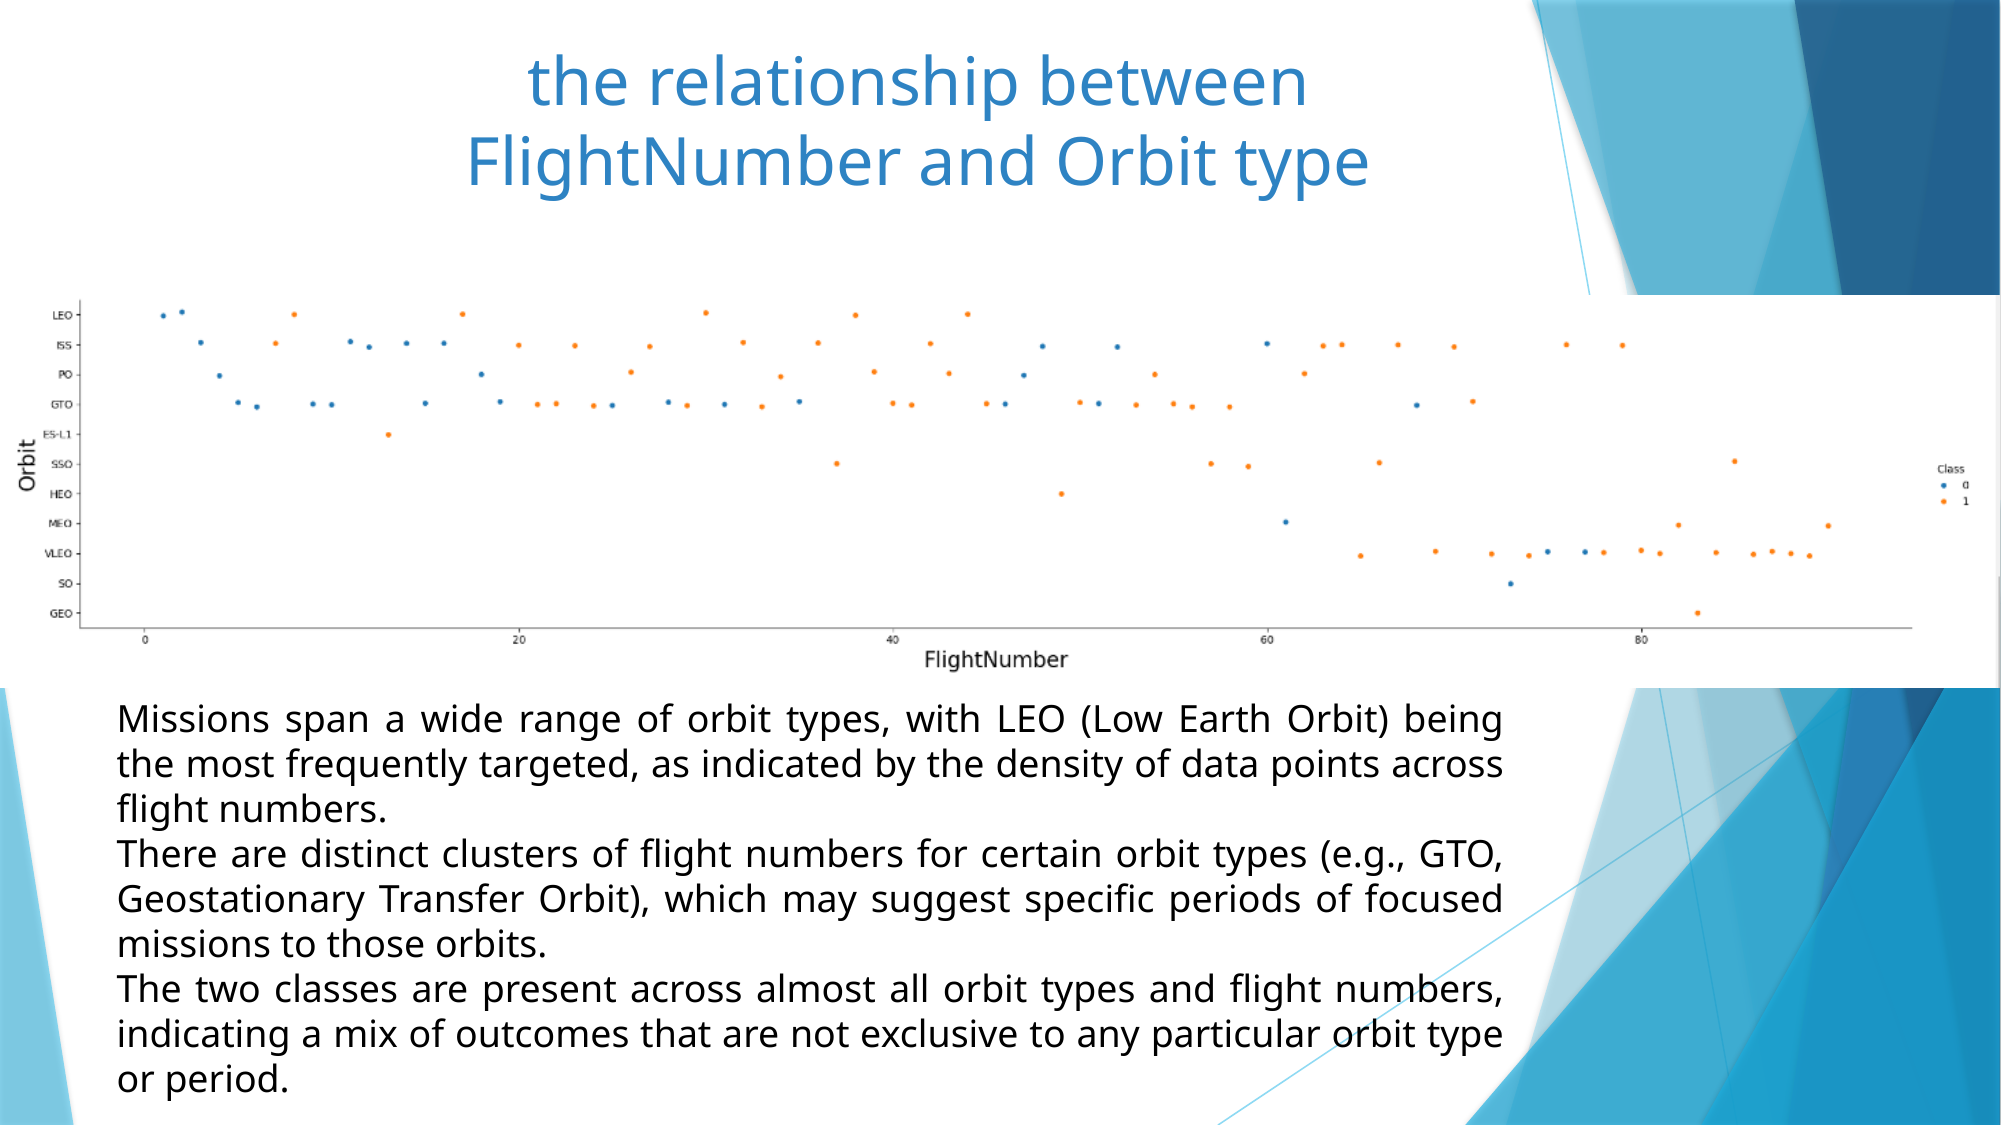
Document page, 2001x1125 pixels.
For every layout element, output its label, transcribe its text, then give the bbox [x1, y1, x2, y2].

text_box Missions span a wide range of orbit types, with LEO (Low Earth Orbit) being the most frequently targeted, as indicated by the density of data points across flight numbers. There are distinct clusters of flight numbers for certain orbit types (e.g., GTO, Geostationary Transfer Orbit), which may suggest specific periods of focused missions to those orbits. The two classes are present across almost all orbit types and flight numbers, indicating a mix of outcomes that are not exclusive to any particular orbit type or period. [101, 699, 1520, 1107]
picture [0, 295, 2000, 688]
text_box the relationship between FlightNumber and Orbit type [418, 31, 1419, 207]
